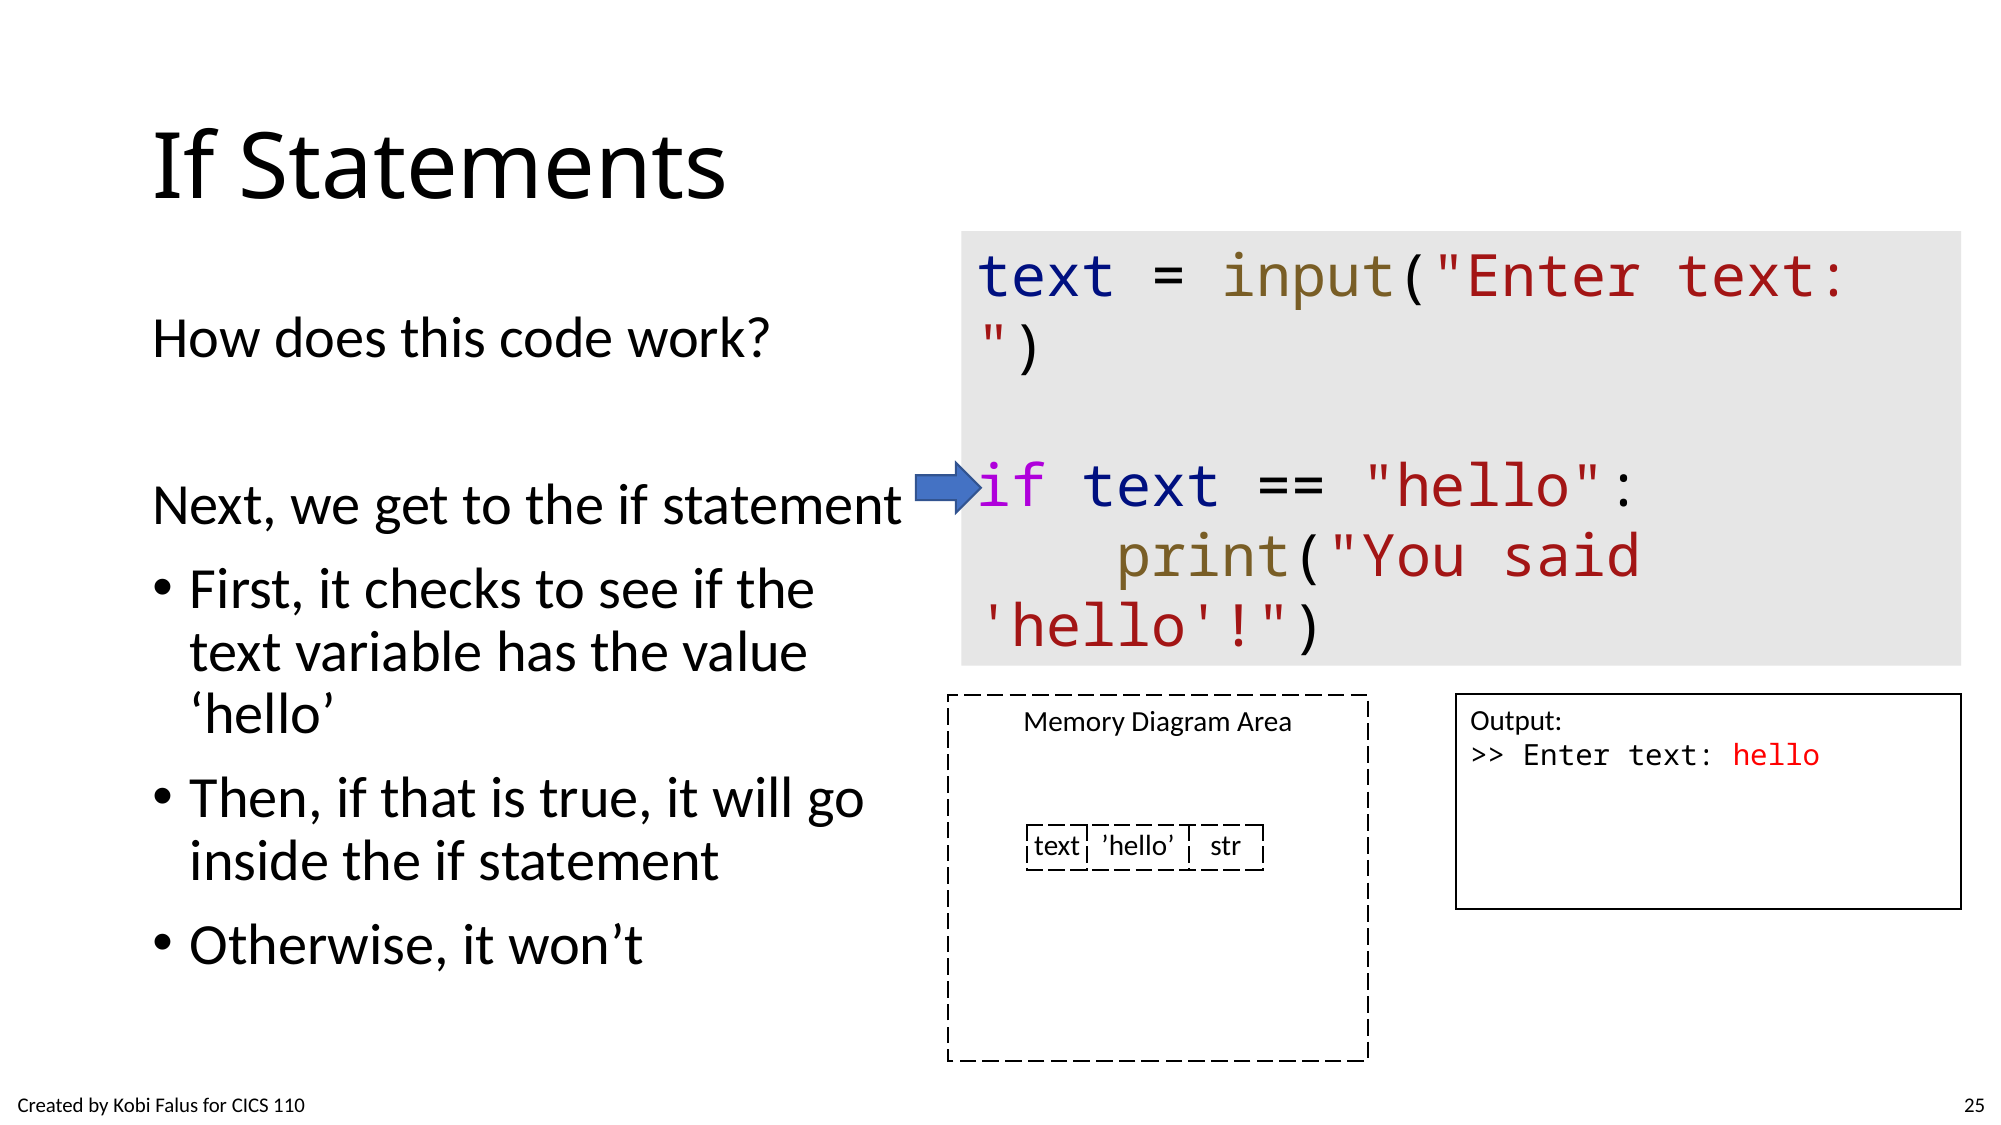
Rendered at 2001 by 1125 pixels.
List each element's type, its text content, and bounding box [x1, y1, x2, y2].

table_header ’hello’ [1087, 825, 1189, 870]
title If Statements [137, 59, 1863, 278]
text_box Memory Diagram Area [947, 694, 1369, 1062]
text_box [914, 460, 983, 516]
list How does this code work? Next, we get to the if statement First, it checks to see if the text variable has the value ‘hello’ Then, if that is true, it will go inside the if statement Otherwise, it won’t [137, 299, 923, 1113]
table_header text [1027, 825, 1087, 870]
table_header str [1189, 825, 1263, 870]
text_box Output: >> Enter text: hello [1455, 693, 1962, 910]
text_box text = input("Enter text: ") if text == "hello": print("You said 'hello'!") [961, 231, 1962, 666]
